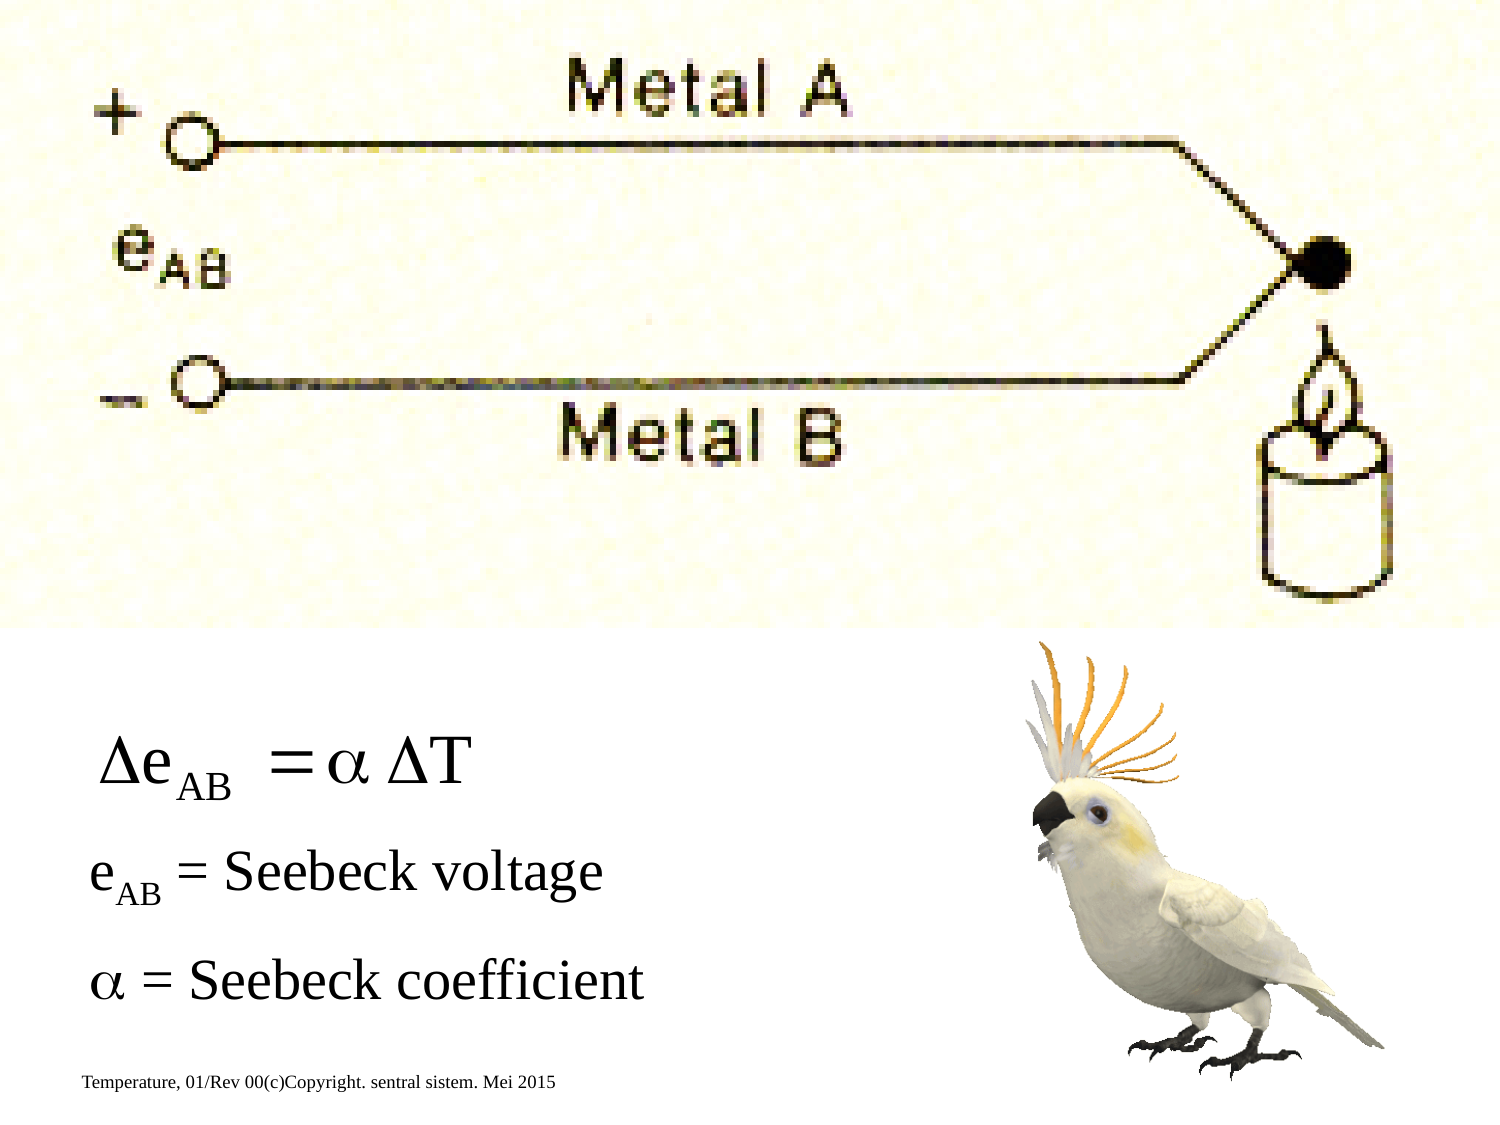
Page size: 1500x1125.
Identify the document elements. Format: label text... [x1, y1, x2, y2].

picture [0, 0, 1500, 1125]
text_box eAB = Seebeck voltage  = Seebeck coefficient [75, 824, 907, 1019]
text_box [87, 712, 488, 813]
footer Temperature, 01/Rev 00(c)Copyright. sentral sistem. Mei 2015 [37, 1062, 601, 1125]
